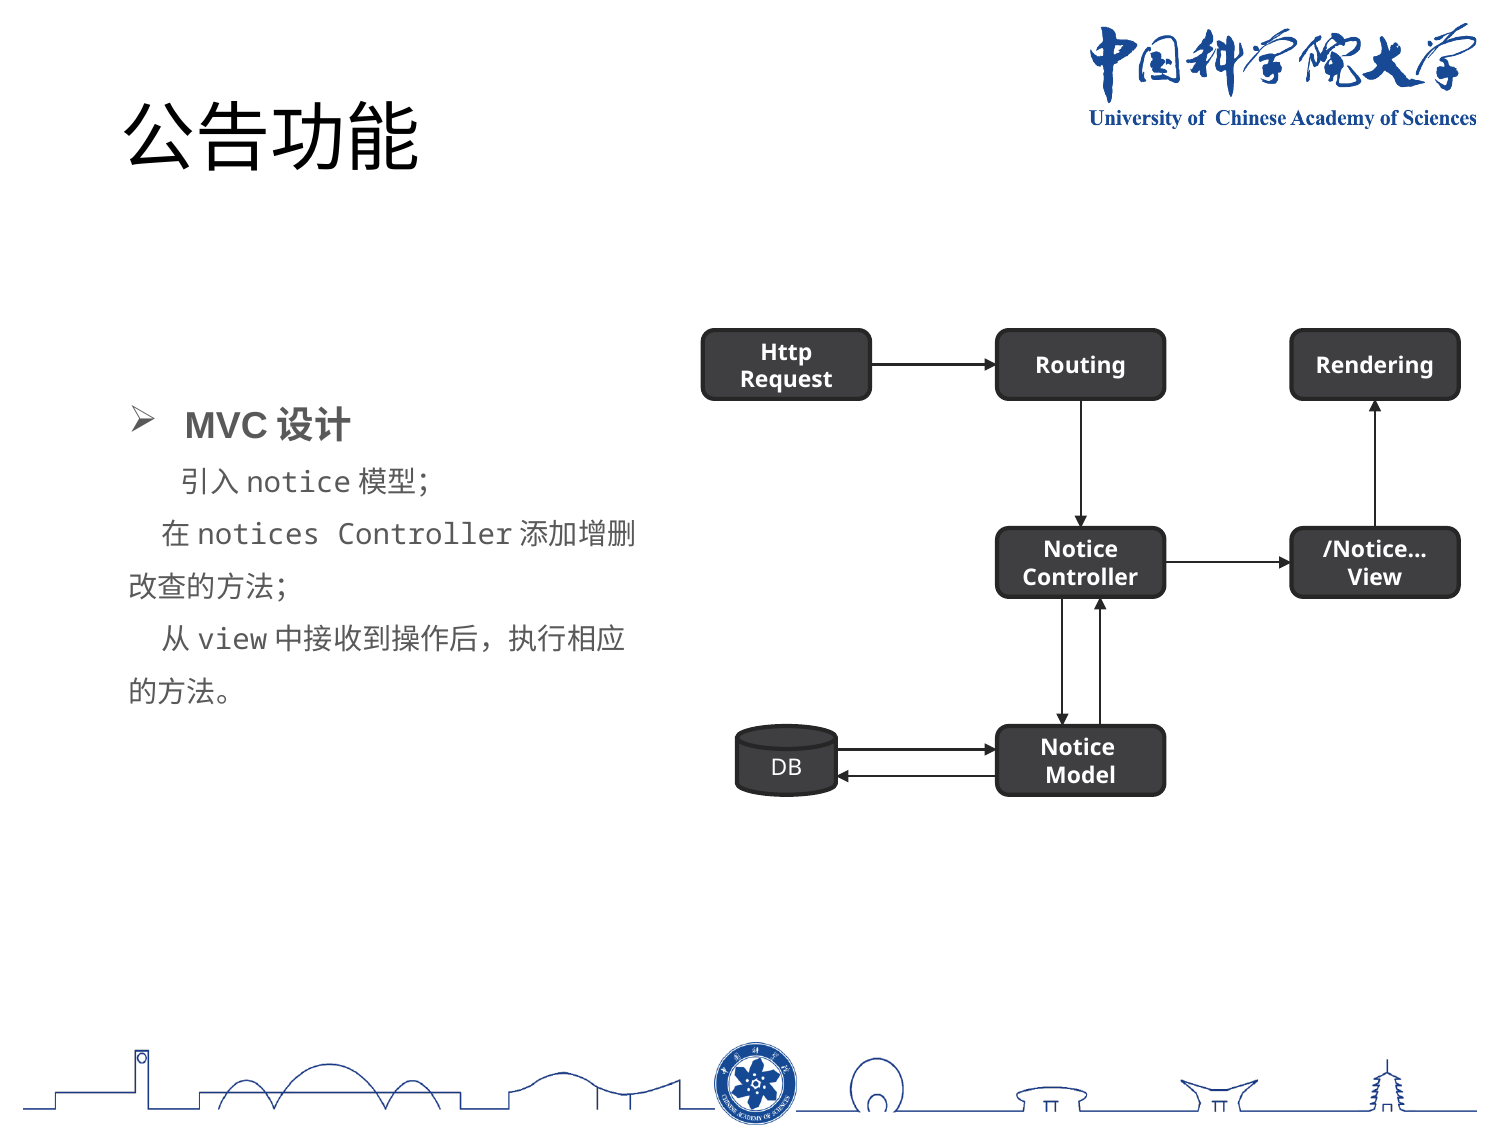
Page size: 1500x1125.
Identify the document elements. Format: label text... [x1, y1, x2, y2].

text_box 公告功能 [104, 40, 944, 229]
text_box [702, 329, 1459, 795]
picture [23, 1039, 1477, 1125]
picture [1078, 23, 1477, 129]
text_box MVC设计 引入notice模型； 在notices Controller添加增删改查的方法； 从view中接收到操作后，执行相应的方法。 [117, 372, 664, 766]
